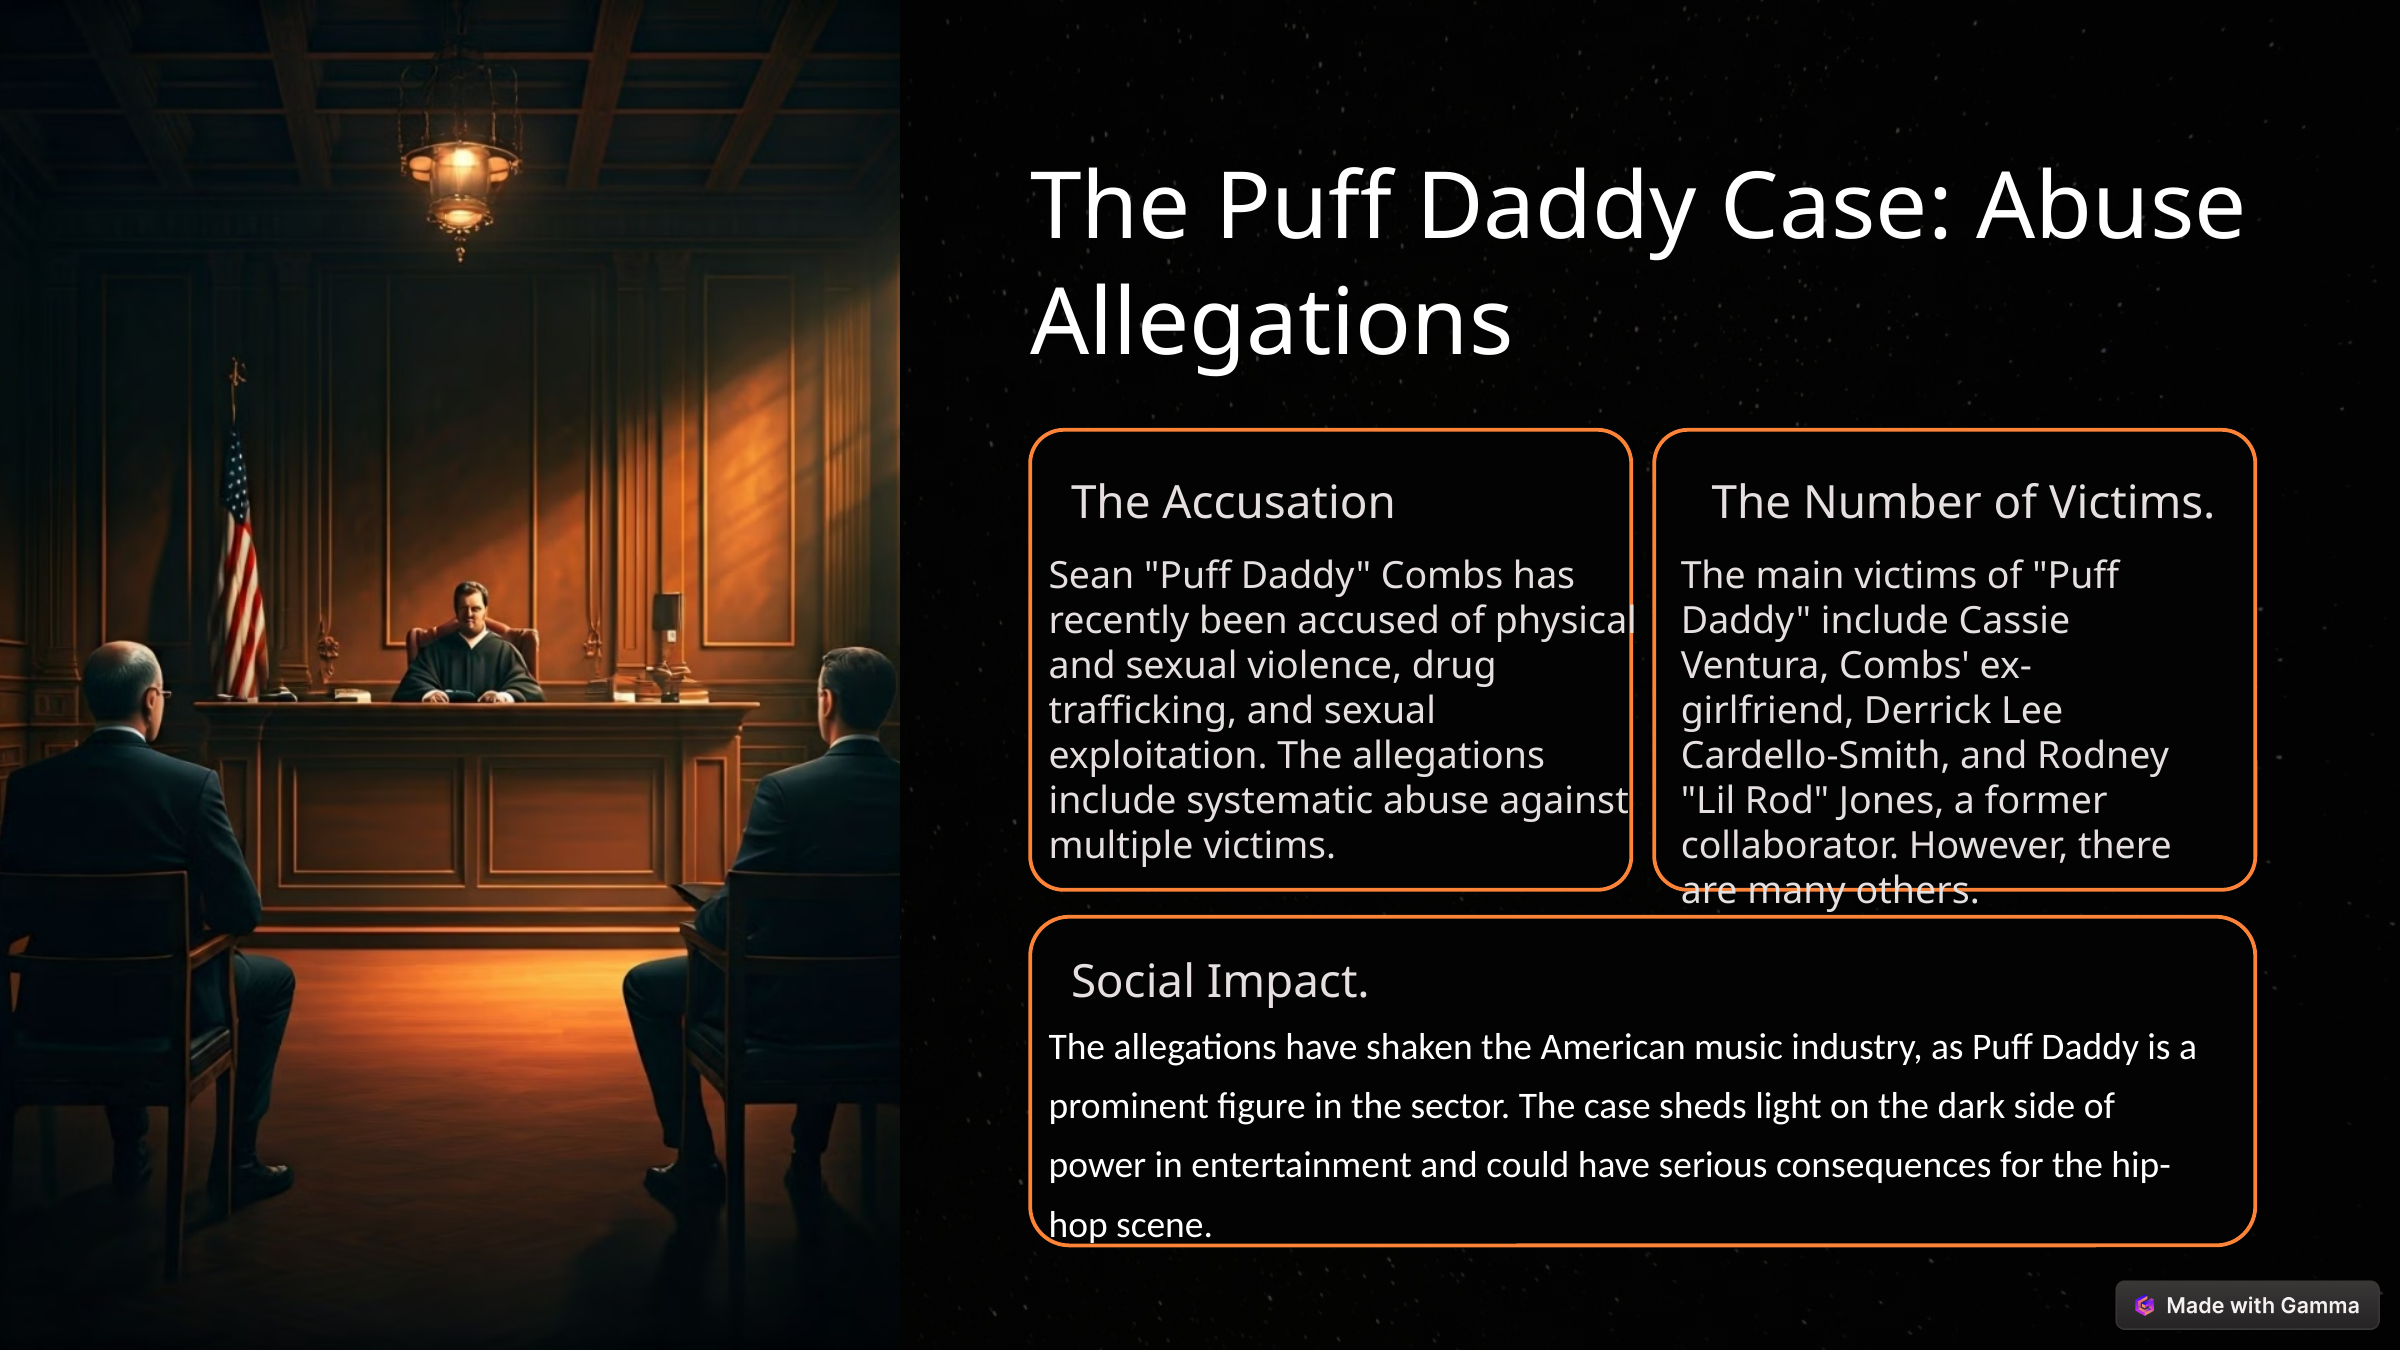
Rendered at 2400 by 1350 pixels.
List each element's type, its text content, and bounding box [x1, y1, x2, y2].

text_box Sean "Puff Daddy" Combs has recently been accused of physical and sexual violence, drug trafficking, and sexual exploitation. The allegations include systematic abuse against multiple victims. [1048, 551, 1651, 913]
text_box The Number of Victims. [1711, 470, 2202, 531]
text_box The Puff Daddy Case: Abuse Allegations [1030, 141, 2270, 374]
text_box The allegations have shaken the American music industry, as Puff Daddy is a prominent figure in the sector. The case sheds light on the dark side of power in entertainment and could have serious consequences for the hip-hop scene. [1048, 1007, 2207, 1246]
text_box The Accusation [1071, 470, 1537, 529]
text_box Social Impact. [1071, 949, 1537, 1007]
text_box The main victims of "Puff Daddy" include Cassie Ventura, Combs' ex-girlfriend, Derrick Lee Cardello-Smith, and Rodney "Lil Rod" Jones, a former collaborator. However, there are many others. [1680, 551, 2201, 862]
text_box [1030, 916, 2256, 1246]
text_box [1654, 429, 2256, 890]
picture [0, 0, 2400, 1350]
text_box [1030, 429, 1632, 886]
